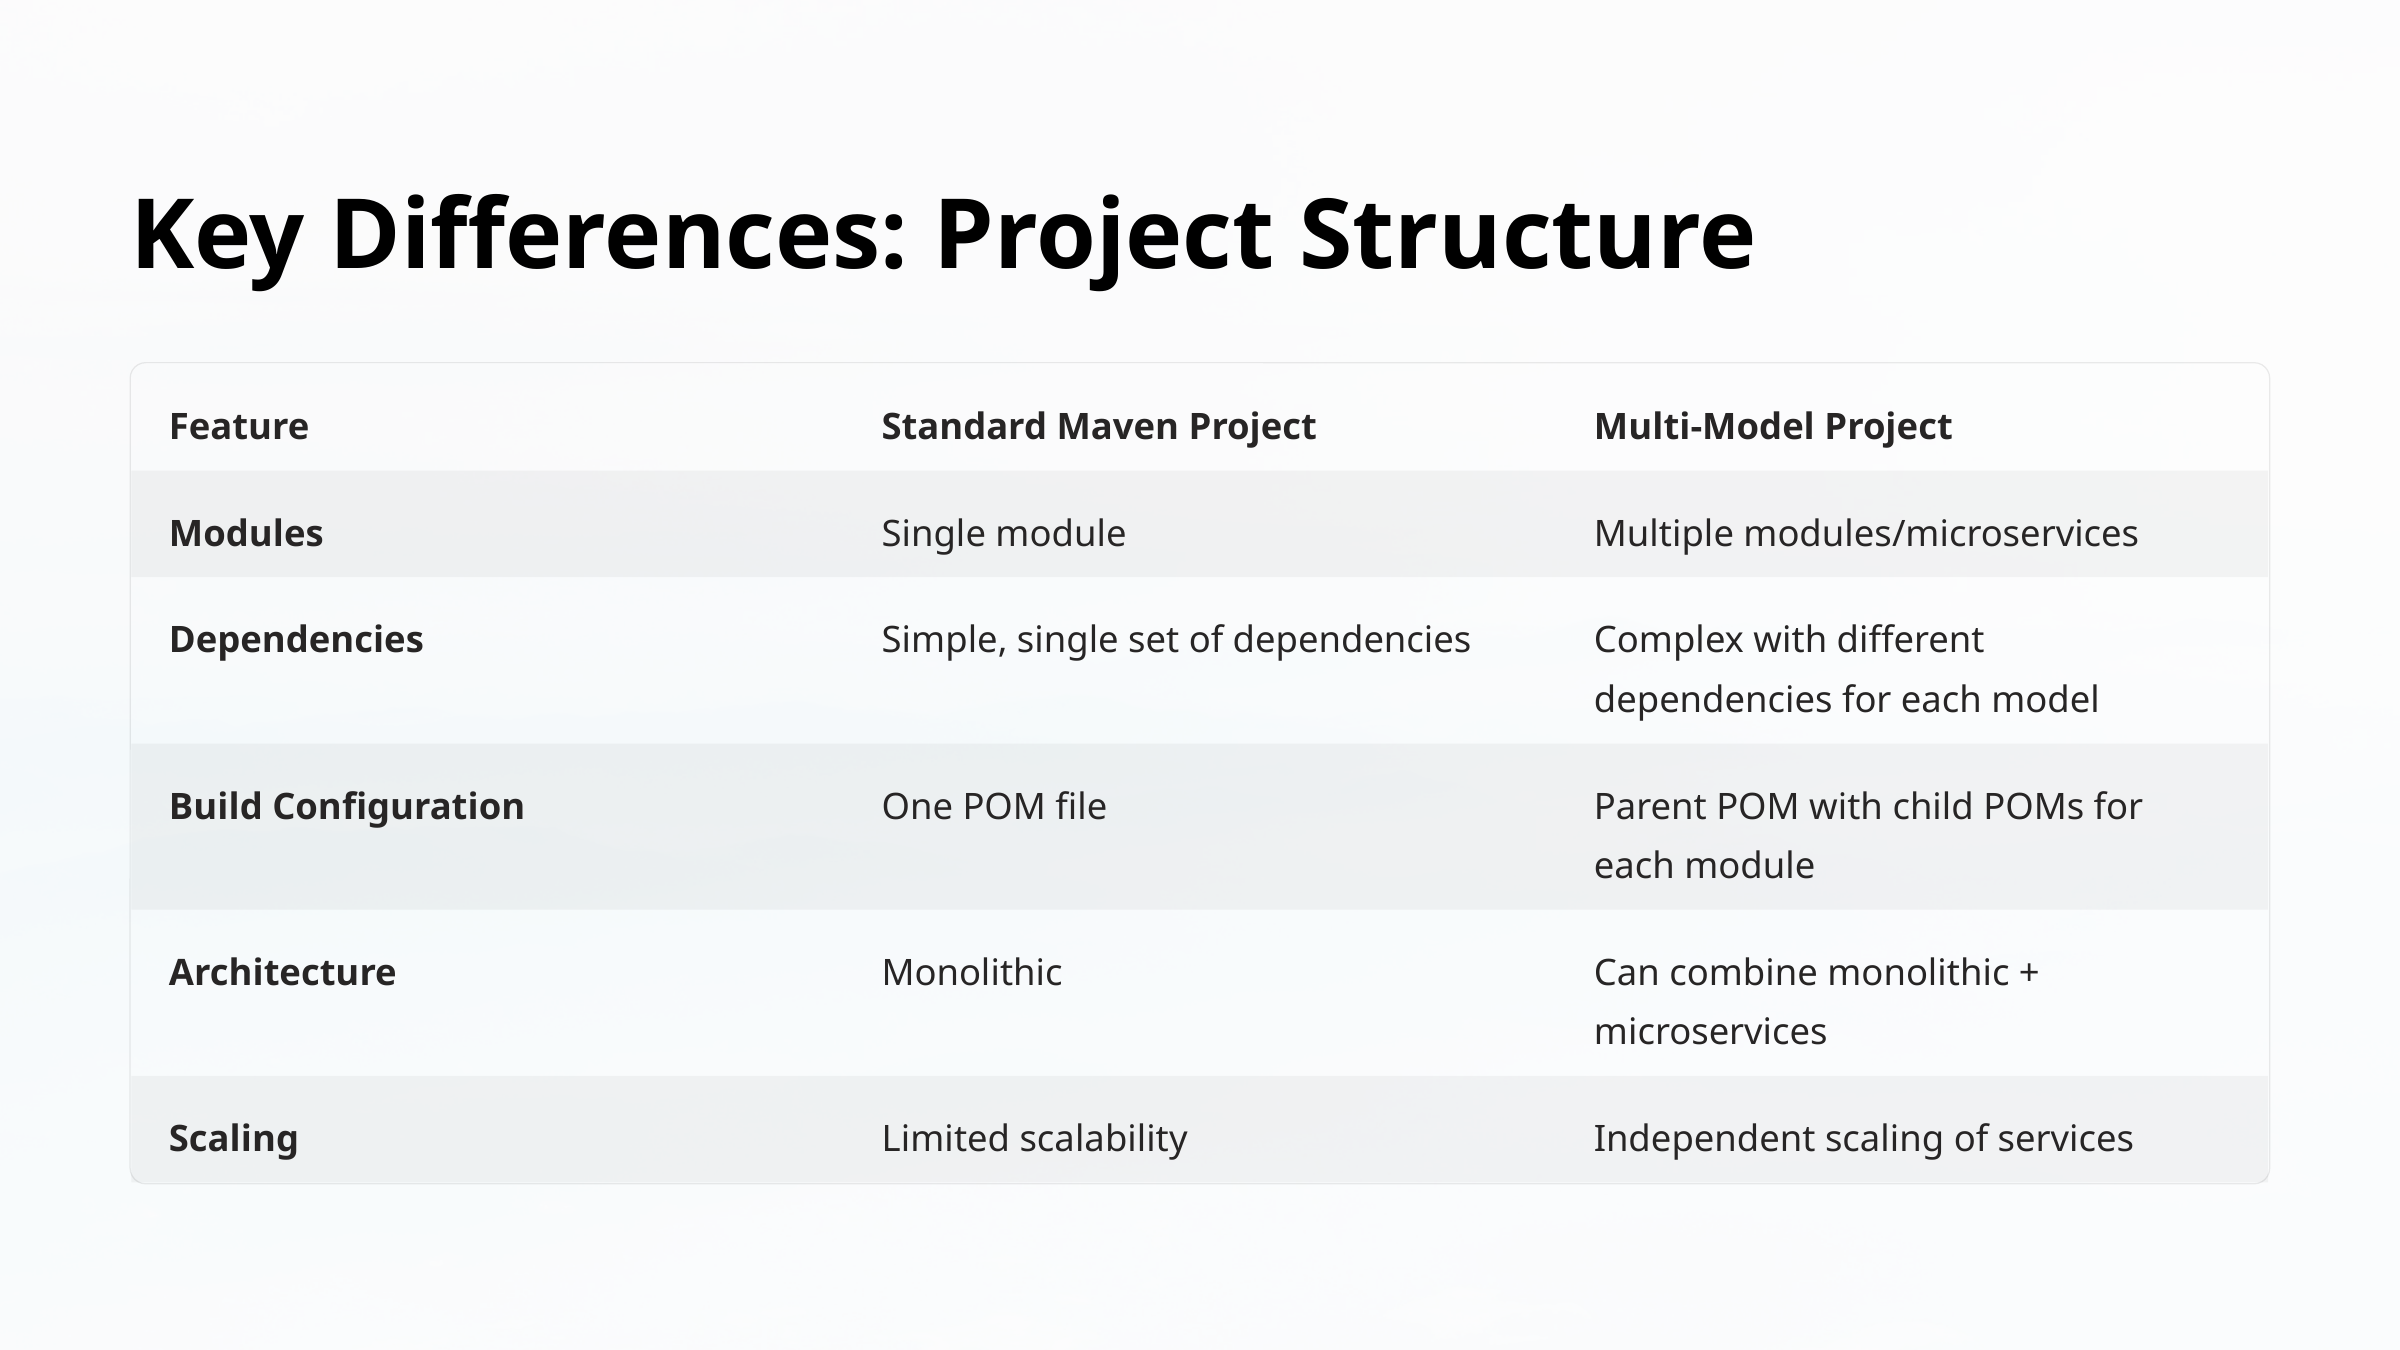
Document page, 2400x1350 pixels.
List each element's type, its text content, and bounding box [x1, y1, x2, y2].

text_box Build Configuration [168, 767, 806, 827]
text_box Independent scaling of services [1593, 1099, 2232, 1159]
text_box Can combine monolithic + microservices [1593, 933, 2232, 1053]
text_box Standard Maven Project [881, 387, 1519, 447]
text_box Multi-Model Project [1593, 387, 2232, 447]
text_box [131, 743, 2269, 909]
text_box [131, 470, 2269, 577]
text_box Key Differences: Project Structure [130, 166, 1641, 289]
text_box Simple, single set of dependencies [881, 600, 1519, 661]
text_box Architecture [168, 933, 806, 993]
text_box Modules [168, 494, 806, 554]
text_box Feature [168, 387, 806, 447]
text_box [131, 577, 2269, 743]
text_box [131, 909, 2269, 1075]
text_box Complex with different dependencies for each model [1593, 600, 2232, 720]
text_box Dependencies [168, 600, 806, 661]
text_box Parent POM with child POMs for each module [1593, 767, 2232, 887]
text_box Multiple modules/microservices [1593, 494, 2232, 554]
text_box Scaling [168, 1099, 806, 1159]
text_box Limited scalability [881, 1099, 1519, 1159]
text_box One POM file [881, 767, 1519, 827]
text_box [131, 363, 2269, 470]
text_box Monolithic [881, 933, 1519, 993]
text_box [131, 1075, 2269, 1183]
text_box Single module [881, 494, 1519, 554]
